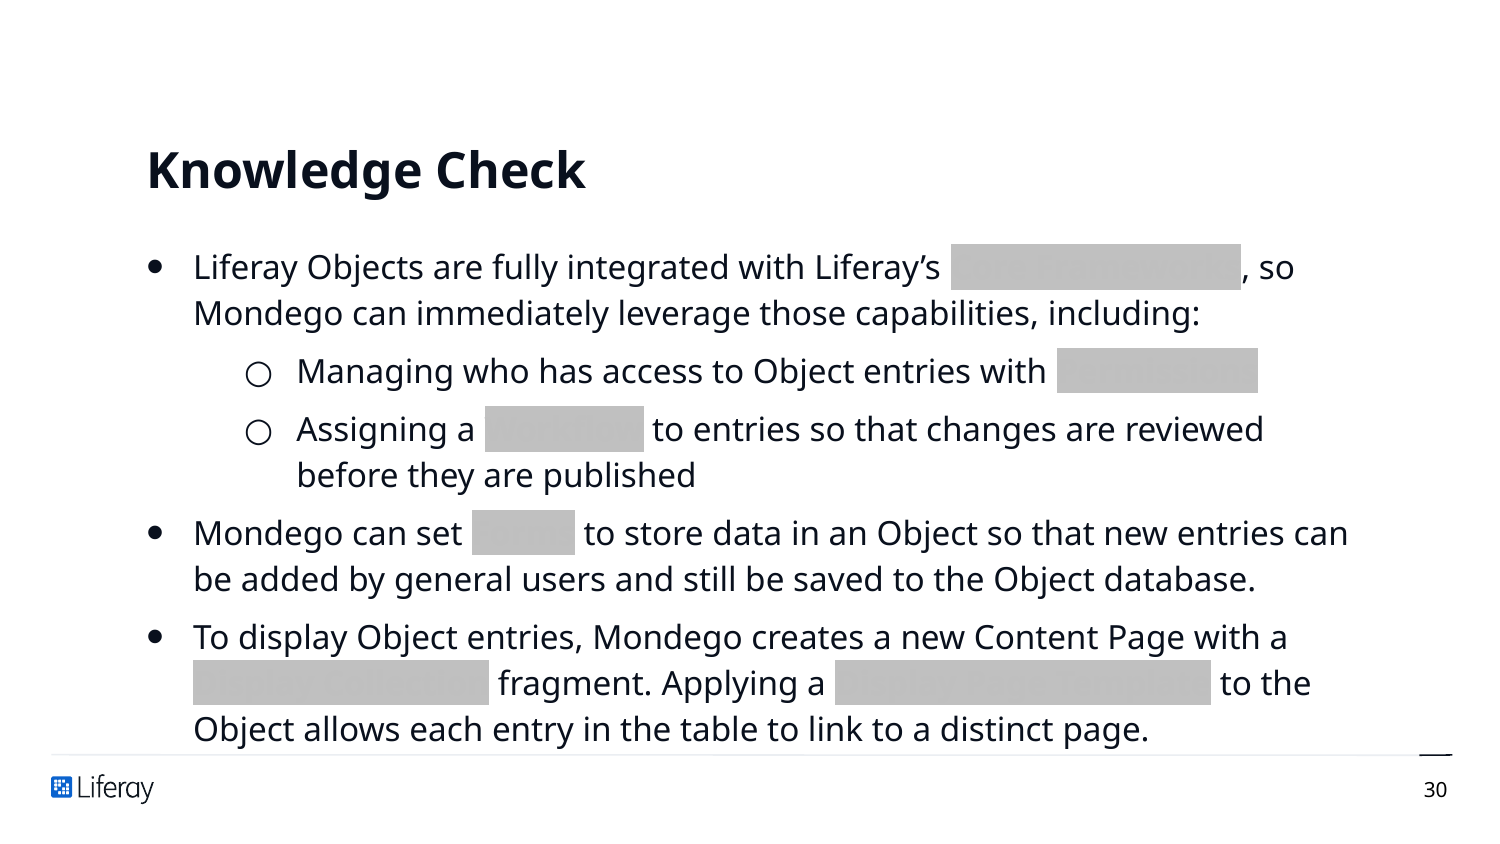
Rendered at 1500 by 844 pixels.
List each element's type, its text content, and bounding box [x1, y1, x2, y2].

title Knowledge Check [146, 123, 1151, 225]
list Liferay Objects are fully integrated with Liferay’s Core Frameworks, so Mondego can immediately leverage those capabilities, including: Managing who has access to Object entries with Permissions Assigning a Workflow to entries so that changes are reviewed before they are published Mondego can set Forms to store data in an Object so that new entries can be added by general users and still be saved to the Object database. To display Object entries, Mondego creates a new Content Page with a Display Collection fragment. Applying a Display Page Template to the Object allows each entry in the table to link to a distinct page. [146, 225, 1354, 592]
